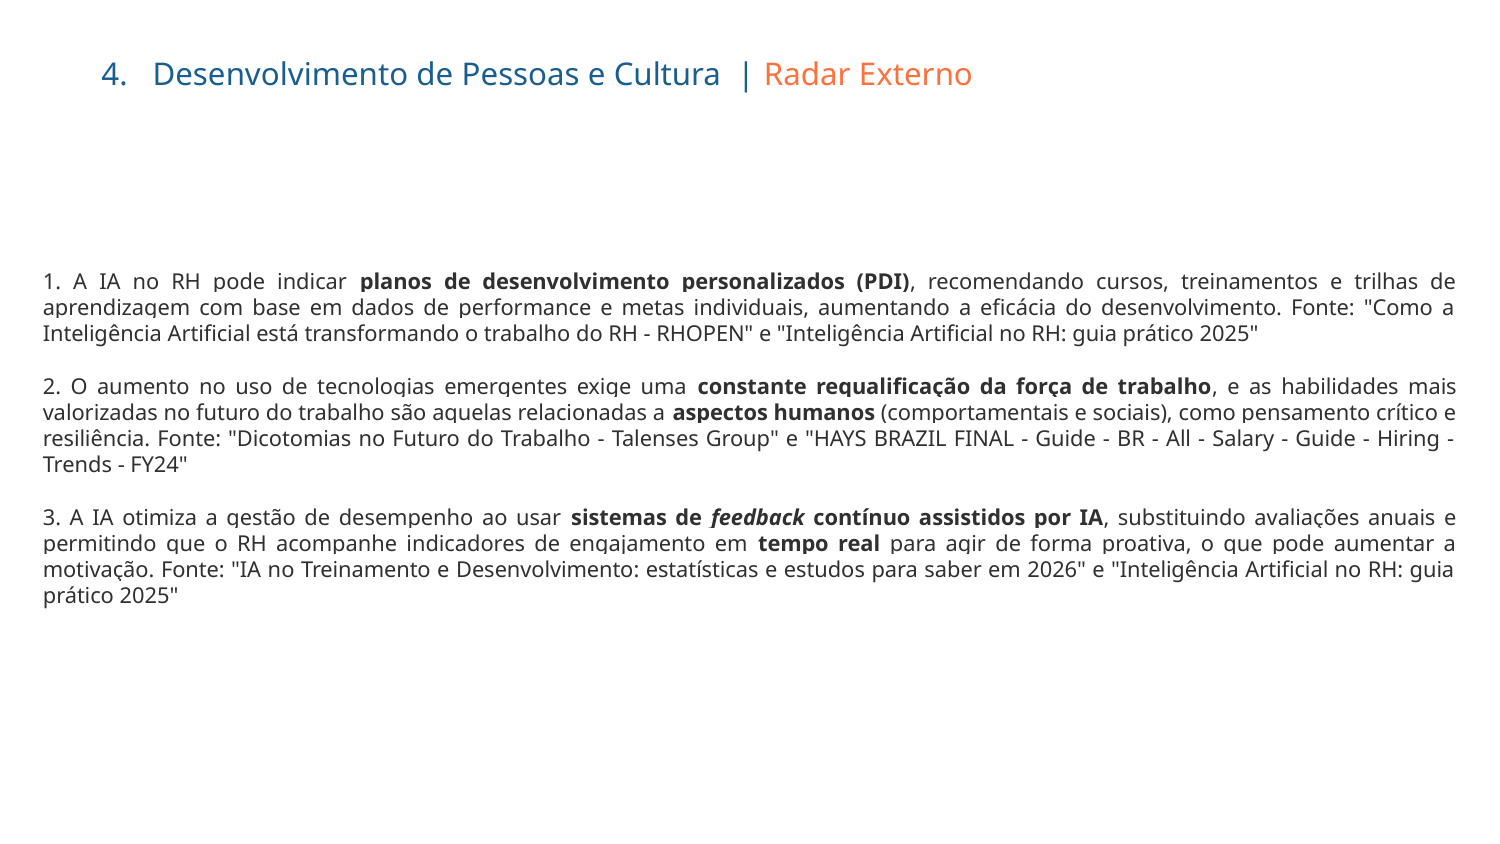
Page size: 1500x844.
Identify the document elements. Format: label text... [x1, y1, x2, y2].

title 4. Desenvolvimento de Pessoas e Cultura | Radar Externo [86, 39, 1154, 135]
text_box 1. A IA no RH pode indicar planos de desenvolvimento personalizados (PDI), recomendando cursos, treinamentos e trilhas de aprendizagem com base em dados de performance e metas individuais, aumentando a eficácia do desenvolvimento. Fonte: "Como a Inteligência Artificial está transformando o trabalho do RH - RHOPEN" e "Inteligência Artificial no RH: guia prático 2025" 2. O aumento no uso de tecnologias emergentes exige uma constante requalificação da força de trabalho, e as habilidades mais valorizadas no futuro do trabalho são aquelas relacionadas a aspectos humanos (comportamentais e sociais), como pensamento crítico e resiliência. Fonte: "Dicotomias no Futuro do Trabalho - Talenses Group" e "HAYS BRAZIL FINAL - Guide - BR - All - Salary - Guide - Hiring - Trends - FY24" 3. A IA otimiza a gestão de desempenho ao usar sistemas de feedback contínuo assistidos por IA, substituindo avaliações anuais e permitindo que o RH acompanhe indicadores de engajamento em tempo real para agir de forma proativa, o que pode aumentar a motivação. Fonte: "IA no Treinamento e Desenvolvimento: estatísticas e estudos para saber em 2026" e "Inteligência Artificial no RH: guia prático 2025" [27, 252, 1473, 624]
